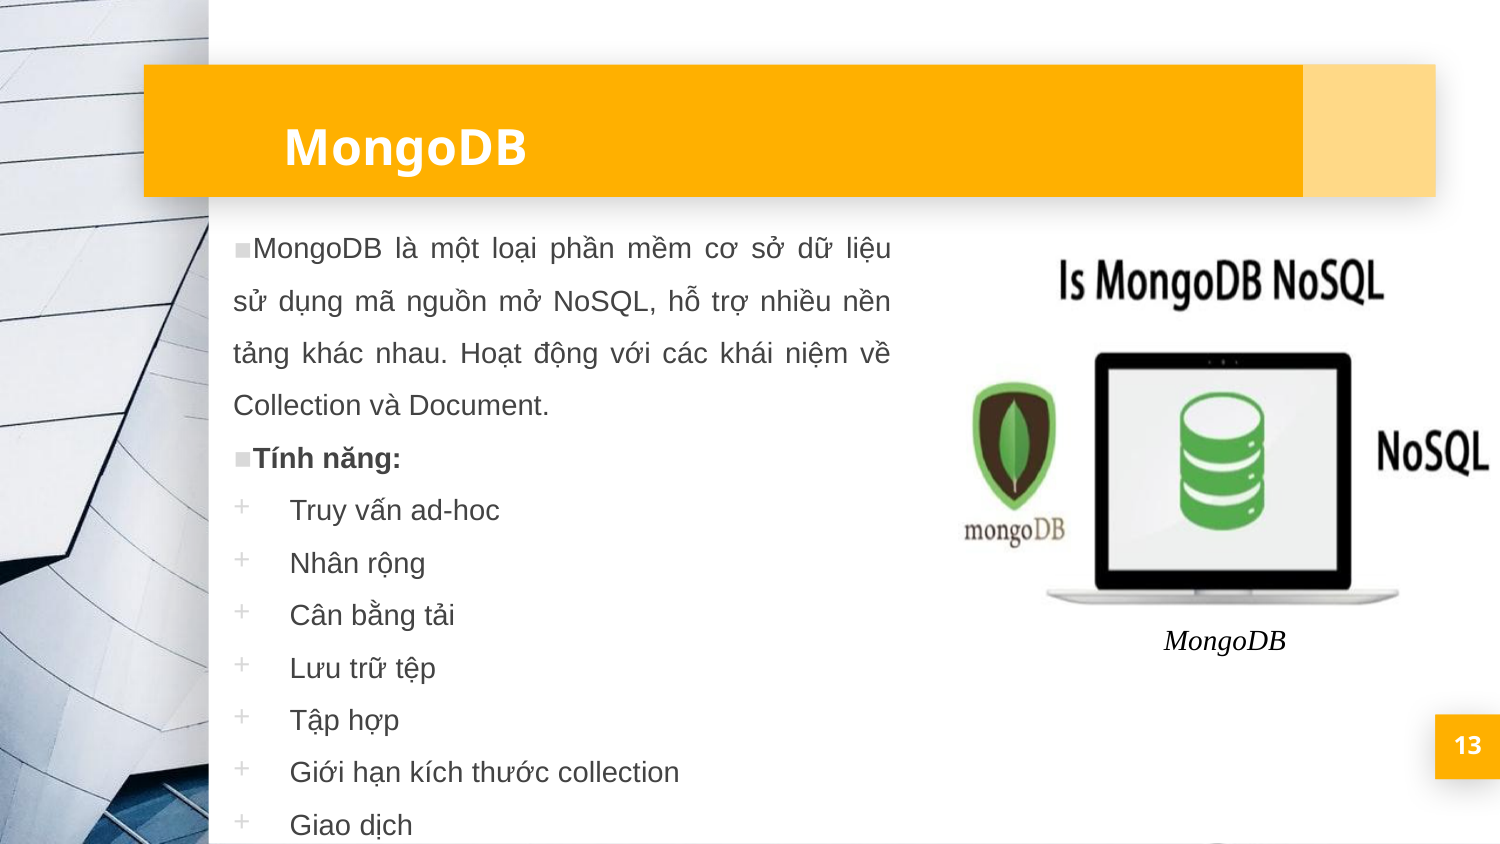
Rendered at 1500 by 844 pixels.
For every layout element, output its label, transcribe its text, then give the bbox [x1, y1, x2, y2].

picture [0, 0, 208, 844]
title MongoDB [193, 64, 1300, 197]
list MongoDB là một loại phần mềm cơ sở dữ liệu sử dụng mã nguồn mở NoSQL, hỗ trợ nhiều nền tảng khác nhau. Hoạt động với các khái niệm về Collection và Document. Tính năng: Truy vấn ad-hoc Nhân rộng Cân bằng tải Lưu trữ tệp Tập hợp Giới hạn kích thước collection Giao dịch [218, 197, 908, 797]
text_box MongoDB [1149, 621, 1318, 664]
picture [958, 248, 1491, 613]
slide_number 13 [1435, 714, 1500, 780]
